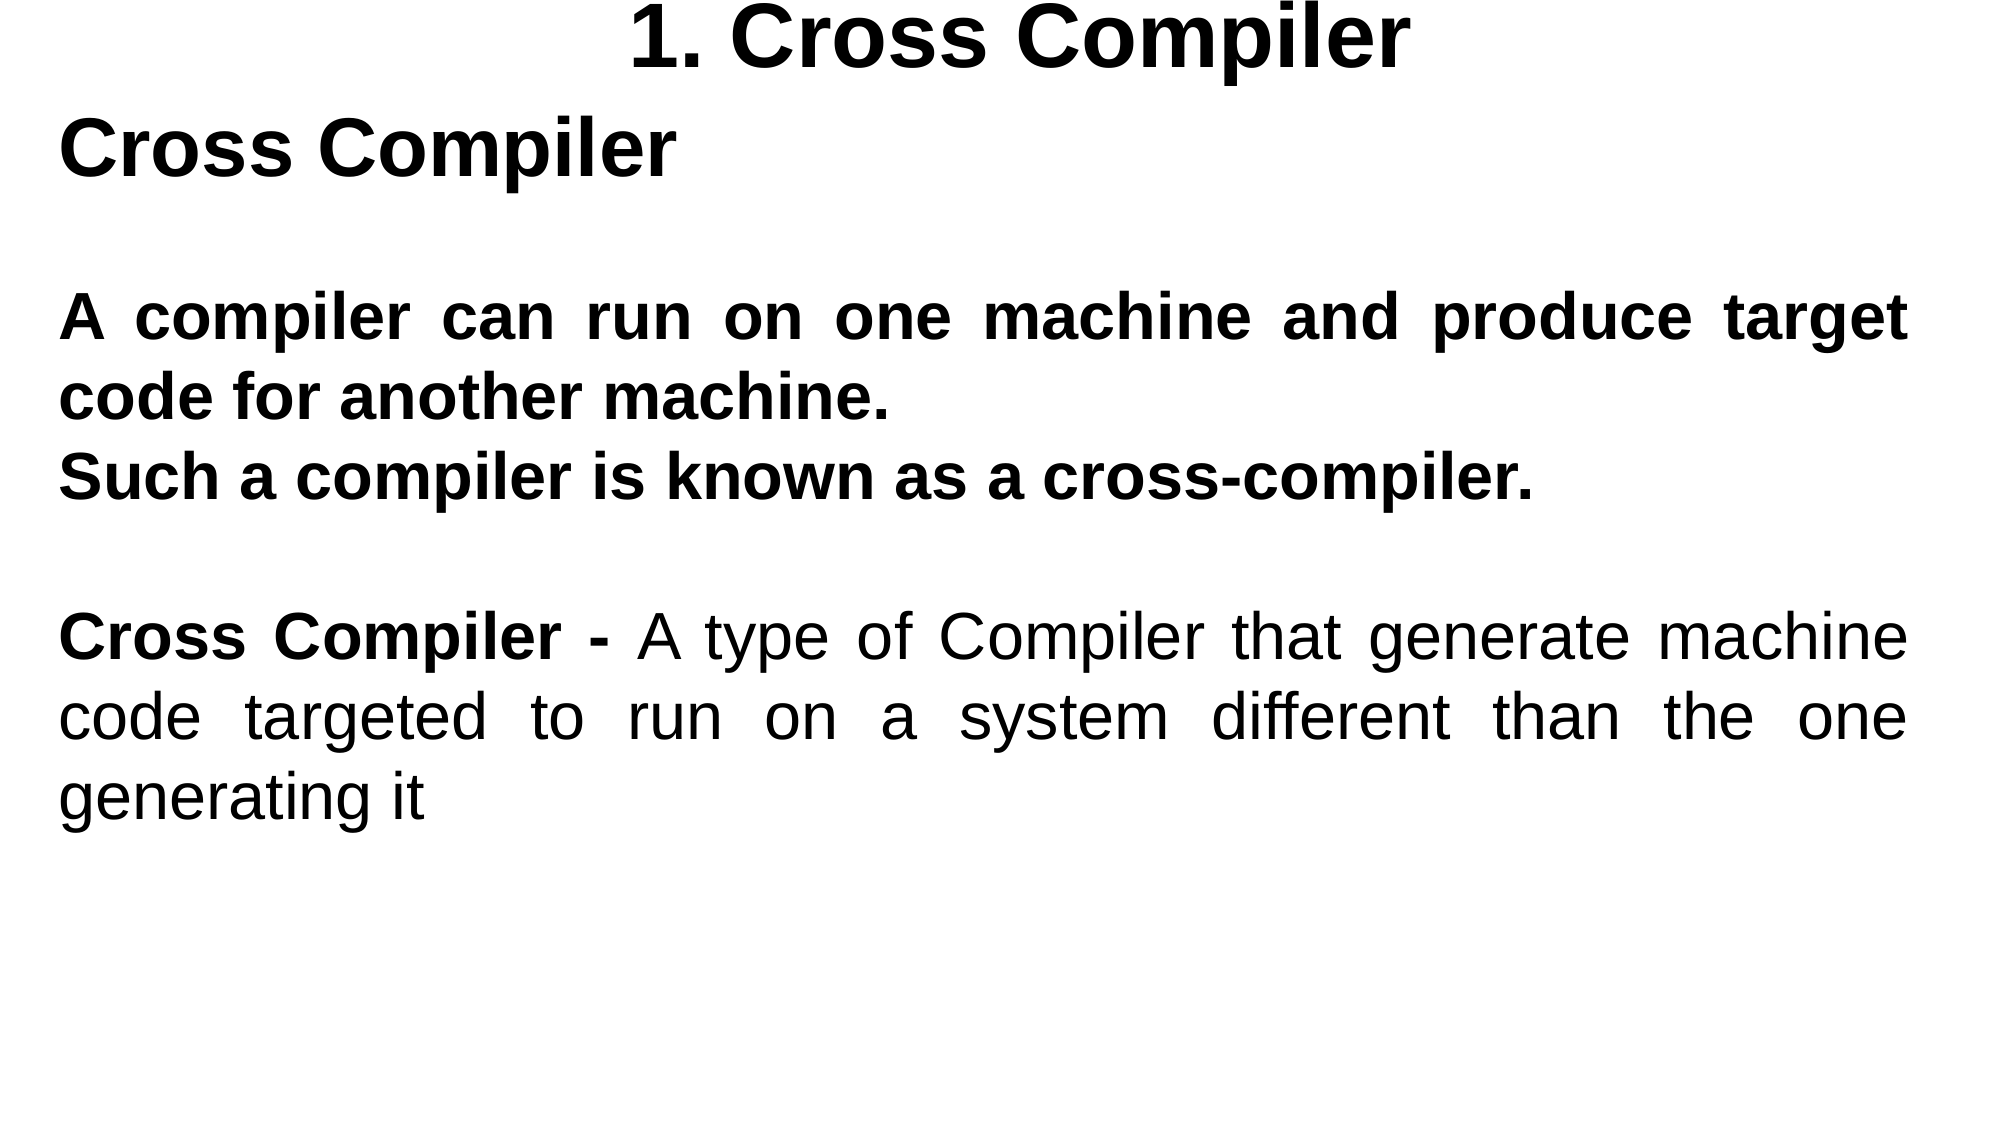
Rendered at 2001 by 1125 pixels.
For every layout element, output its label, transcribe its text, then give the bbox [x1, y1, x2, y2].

text_box Cross Compiler A compiler can run on one machine and produce target code for another machine. Such a compiler is known as a cross-compiler. Cross Compiler - A type of Compiler that generate machine code targeted to run on a system different than the one generating it [43, 85, 1925, 1053]
text_box 1. Cross Compiler [170, 0, 1871, 85]
